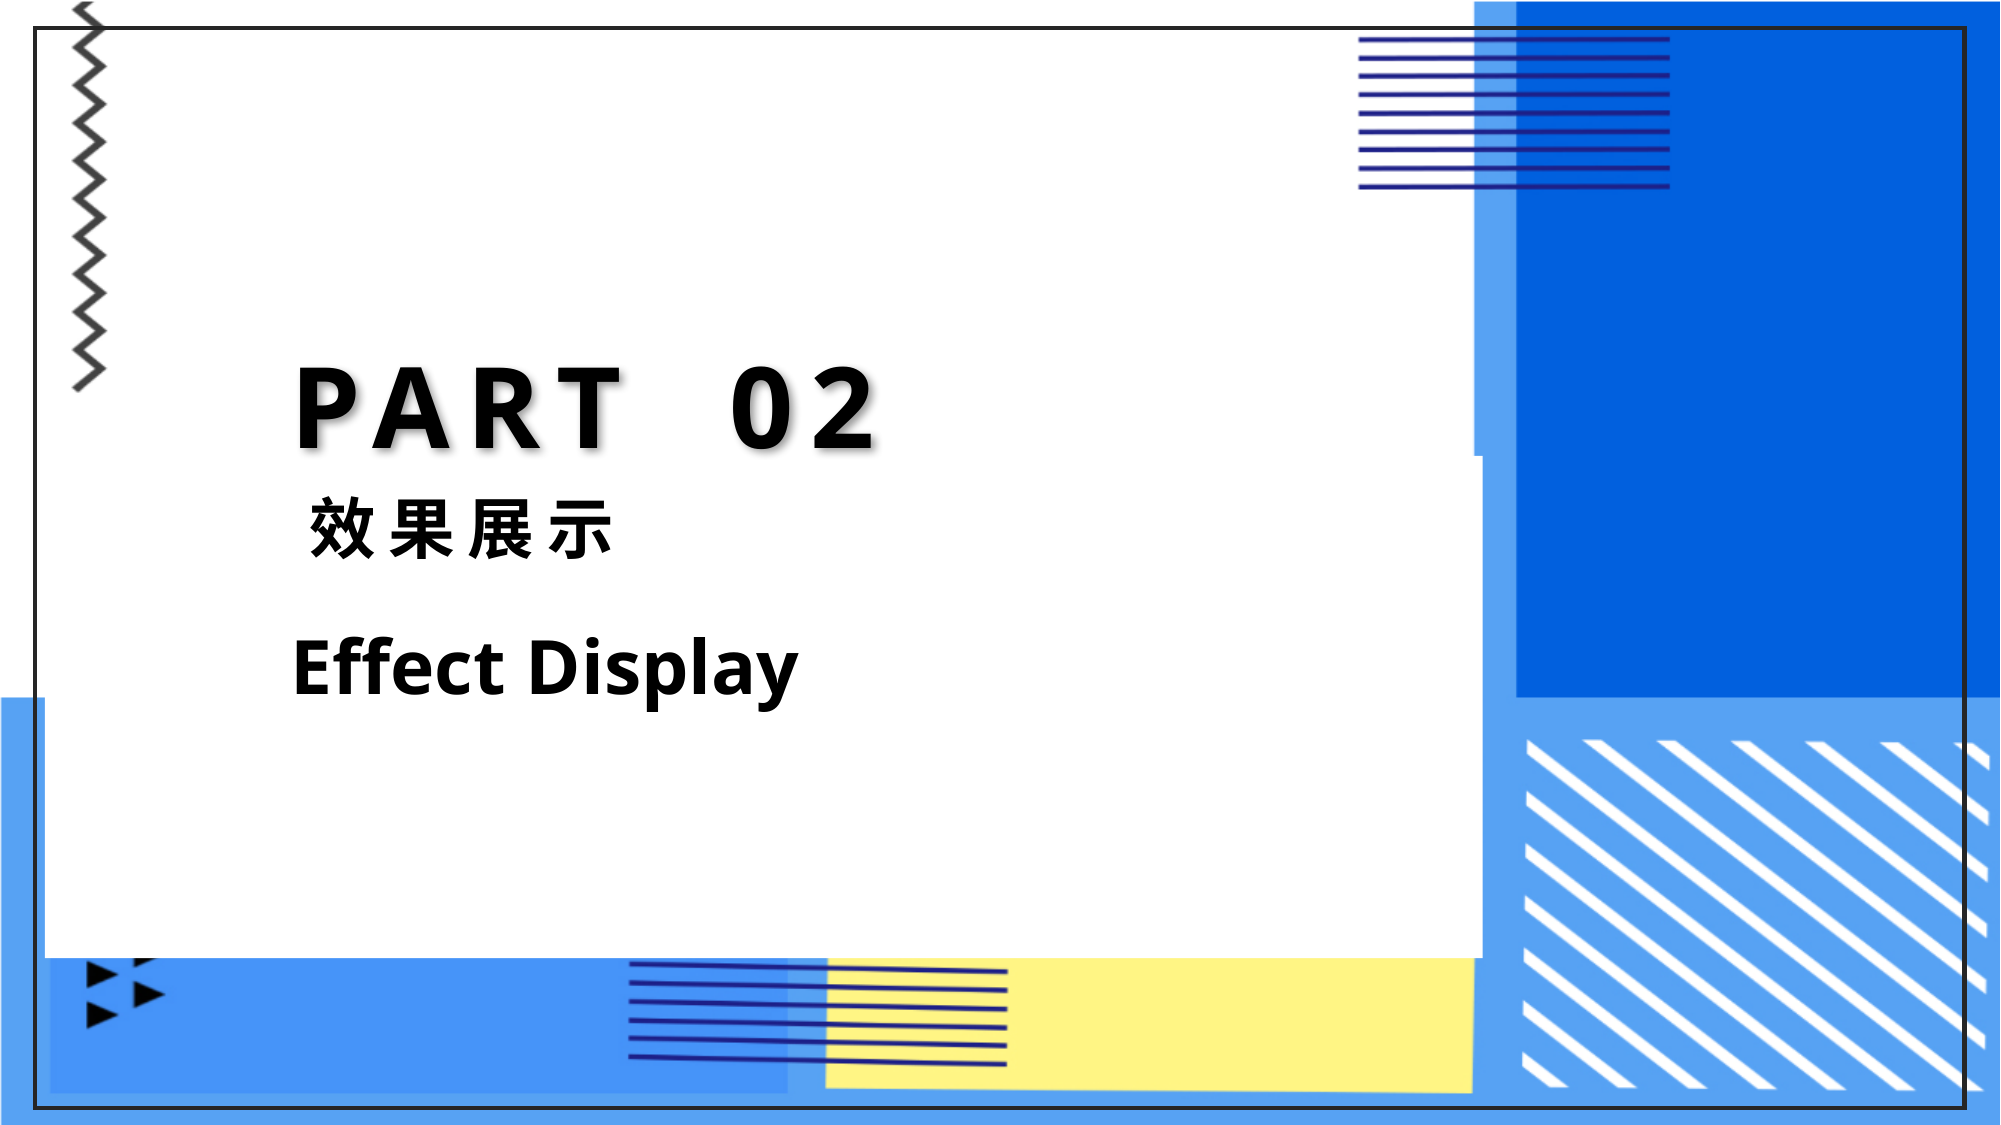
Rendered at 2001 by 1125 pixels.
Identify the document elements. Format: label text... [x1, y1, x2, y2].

text_box [34, 27, 437, 1109]
text_box [44, 455, 437, 959]
text_box Effect Display [276, 612, 437, 717]
picture [3, 0, 2000, 1125]
text_box [1563, 27, 1966, 1109]
text_box 效果展示 [294, 479, 437, 575]
text_box PART 02 [233, 328, 437, 478]
